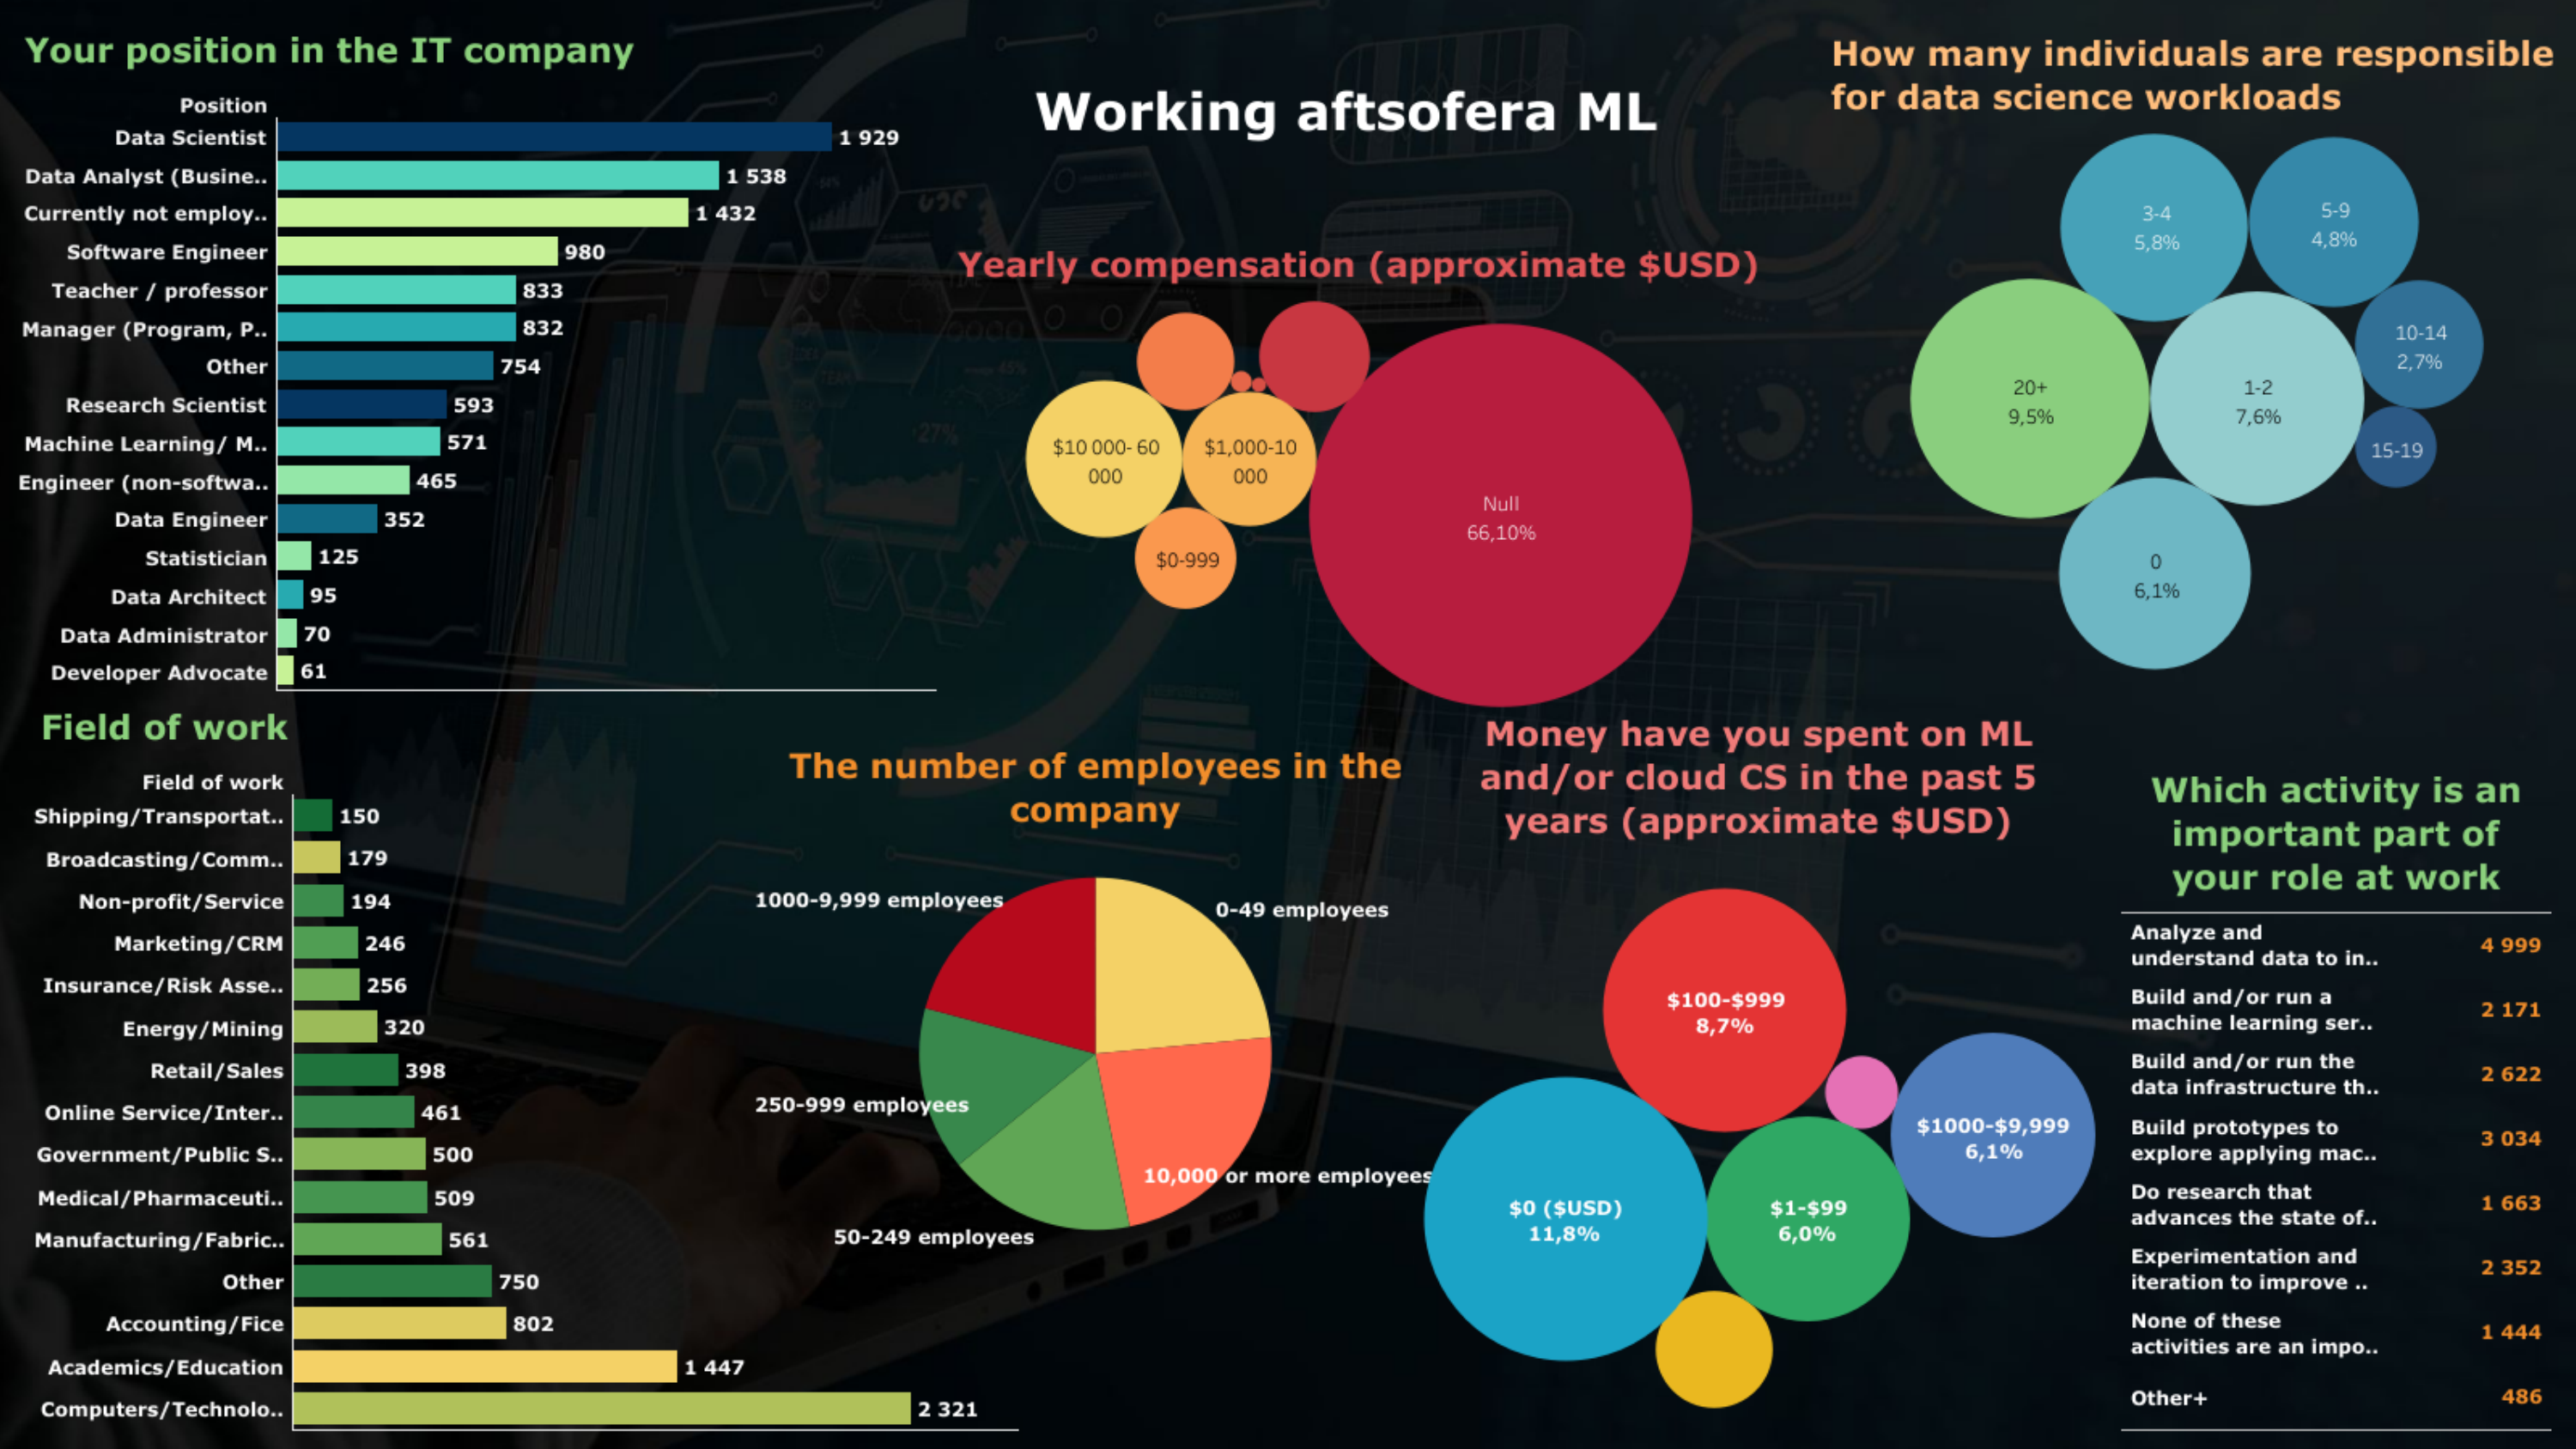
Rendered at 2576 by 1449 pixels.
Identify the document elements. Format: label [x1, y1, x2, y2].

text_box [0, 0, 2576, 1449]
